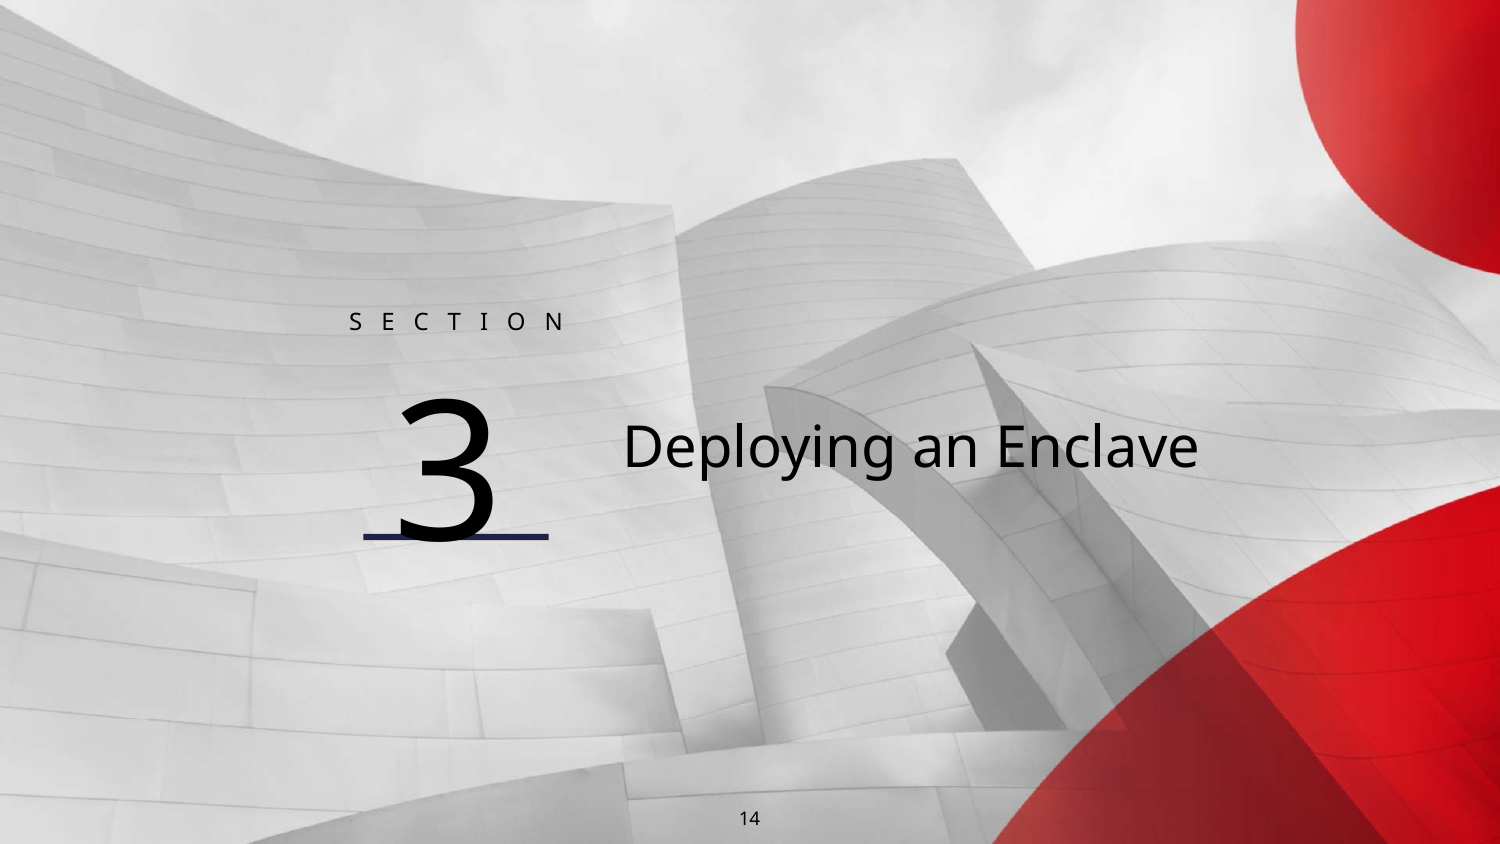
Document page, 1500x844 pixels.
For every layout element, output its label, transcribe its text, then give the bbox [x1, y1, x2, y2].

picture [0, 0, 1500, 844]
list 3 [371, 290, 526, 579]
title Deploying an Enclave [607, 322, 1381, 566]
slide_number 14 [716, 804, 783, 834]
